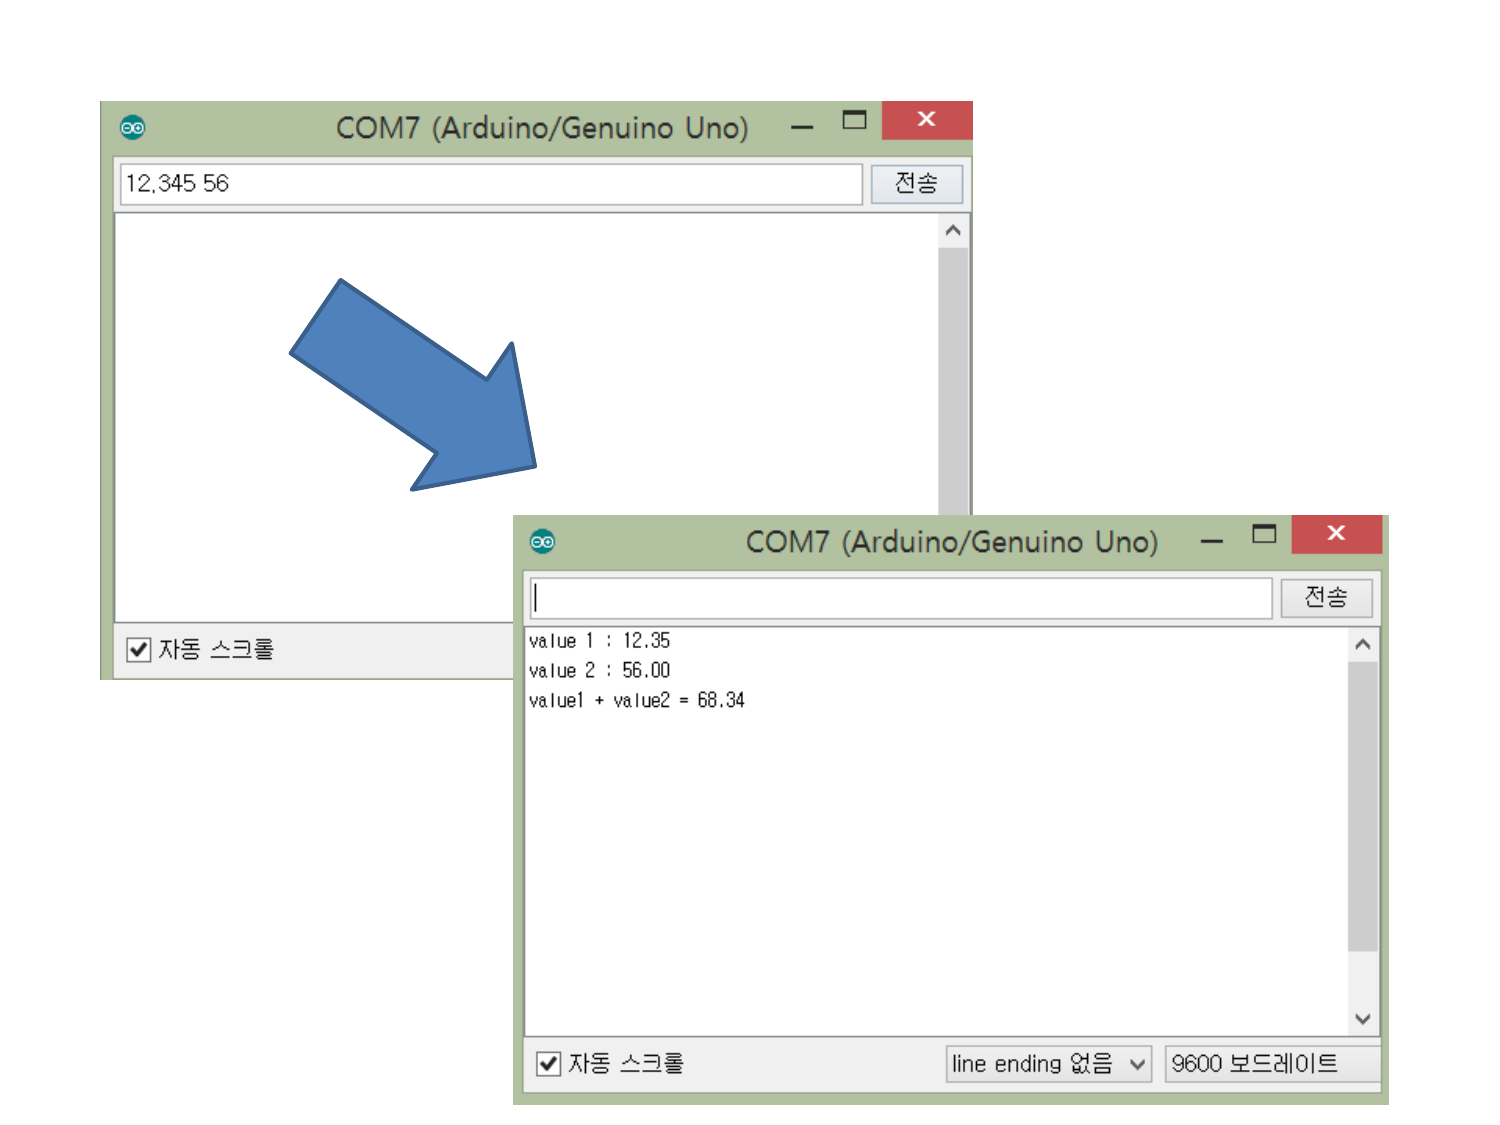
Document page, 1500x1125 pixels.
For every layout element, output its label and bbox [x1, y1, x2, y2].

picture [100, 101, 1390, 1105]
